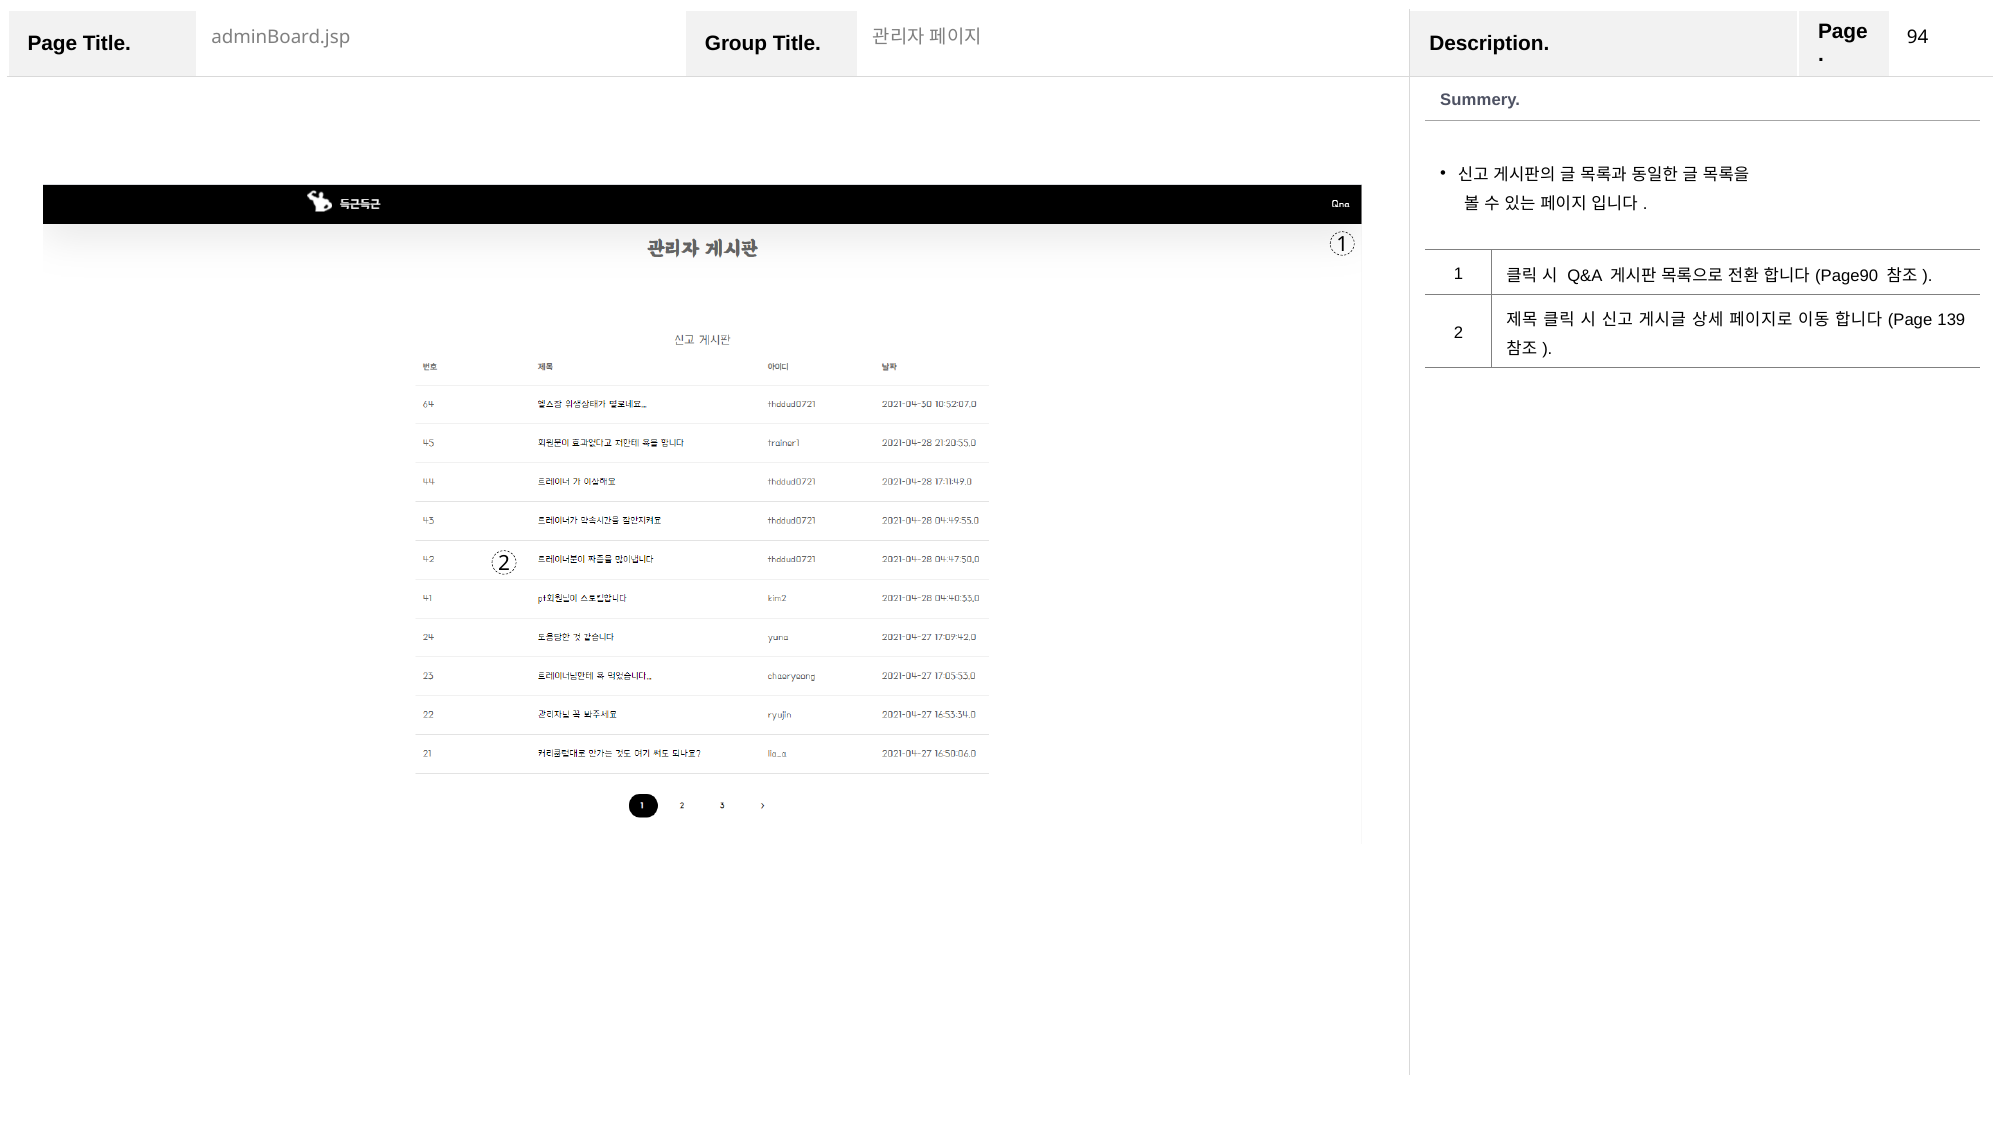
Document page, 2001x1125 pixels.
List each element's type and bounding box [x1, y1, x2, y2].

table_cell [1492, 295, 1980, 367]
list [196, 18, 684, 55]
picture [42, 184, 1363, 844]
text_box [1892, 17, 2000, 58]
table_cell [1492, 250, 1980, 294]
table_cell [1425, 250, 1491, 294]
list [858, 18, 1405, 55]
table_cell [1425, 121, 1980, 249]
table_cell [1425, 295, 1491, 367]
table_header [1425, 78, 1980, 120]
